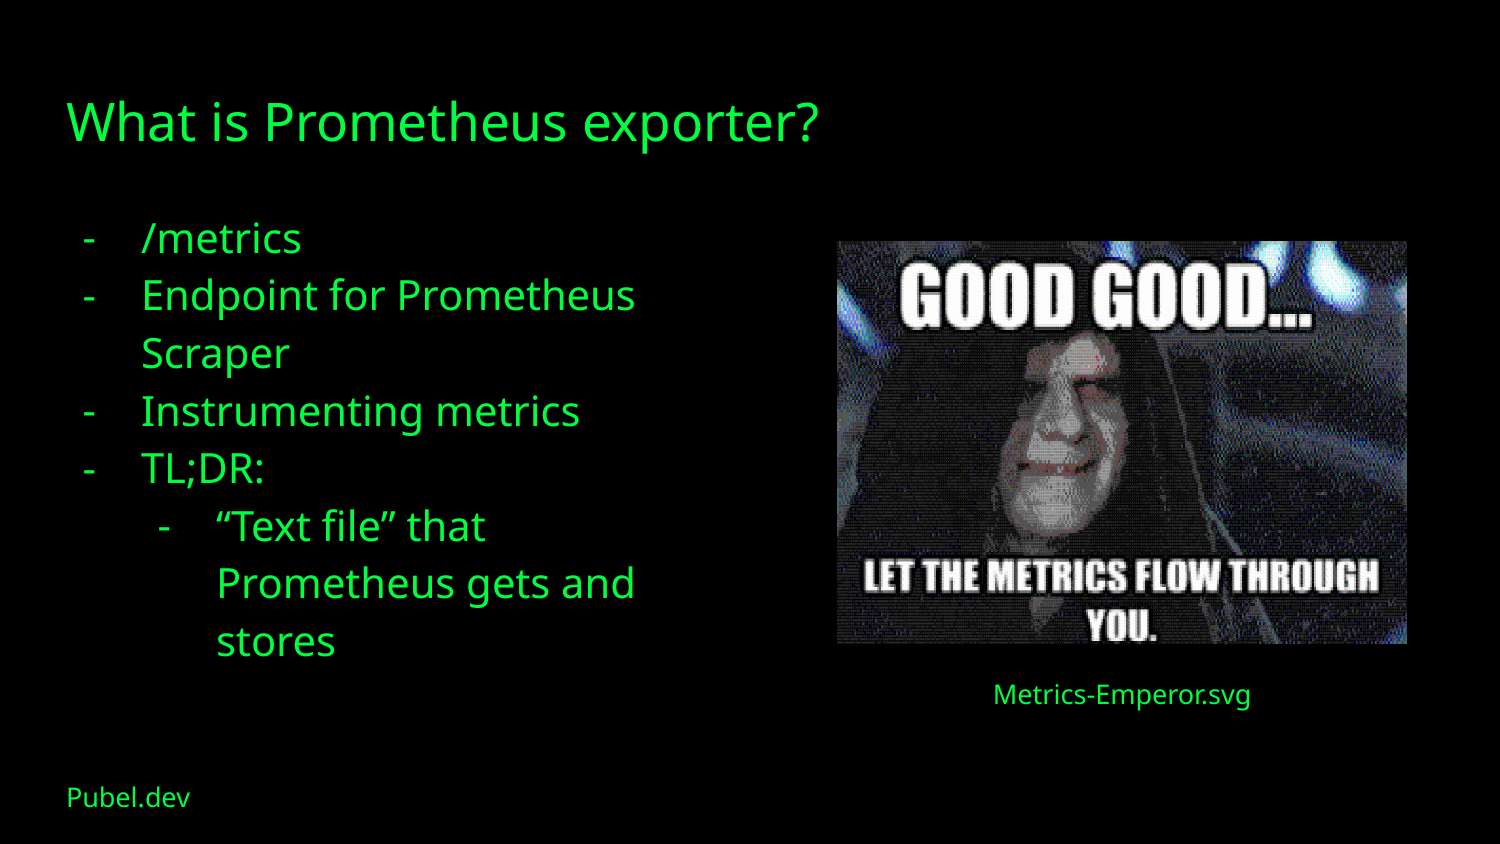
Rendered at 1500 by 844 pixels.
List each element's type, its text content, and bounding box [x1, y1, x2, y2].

slide_number Pubel.dev [51, 764, 359, 830]
slide_number Metrics-Emperor.svg [968, 661, 1276, 726]
list /metrics Endpoint for Prometheus Scraper Instrumenting metrics TL;DR: “Text file” that Prometheus gets and stores [51, 189, 708, 750]
picture [837, 241, 1407, 644]
title What is Prometheus exporter? [51, 72, 1449, 167]
